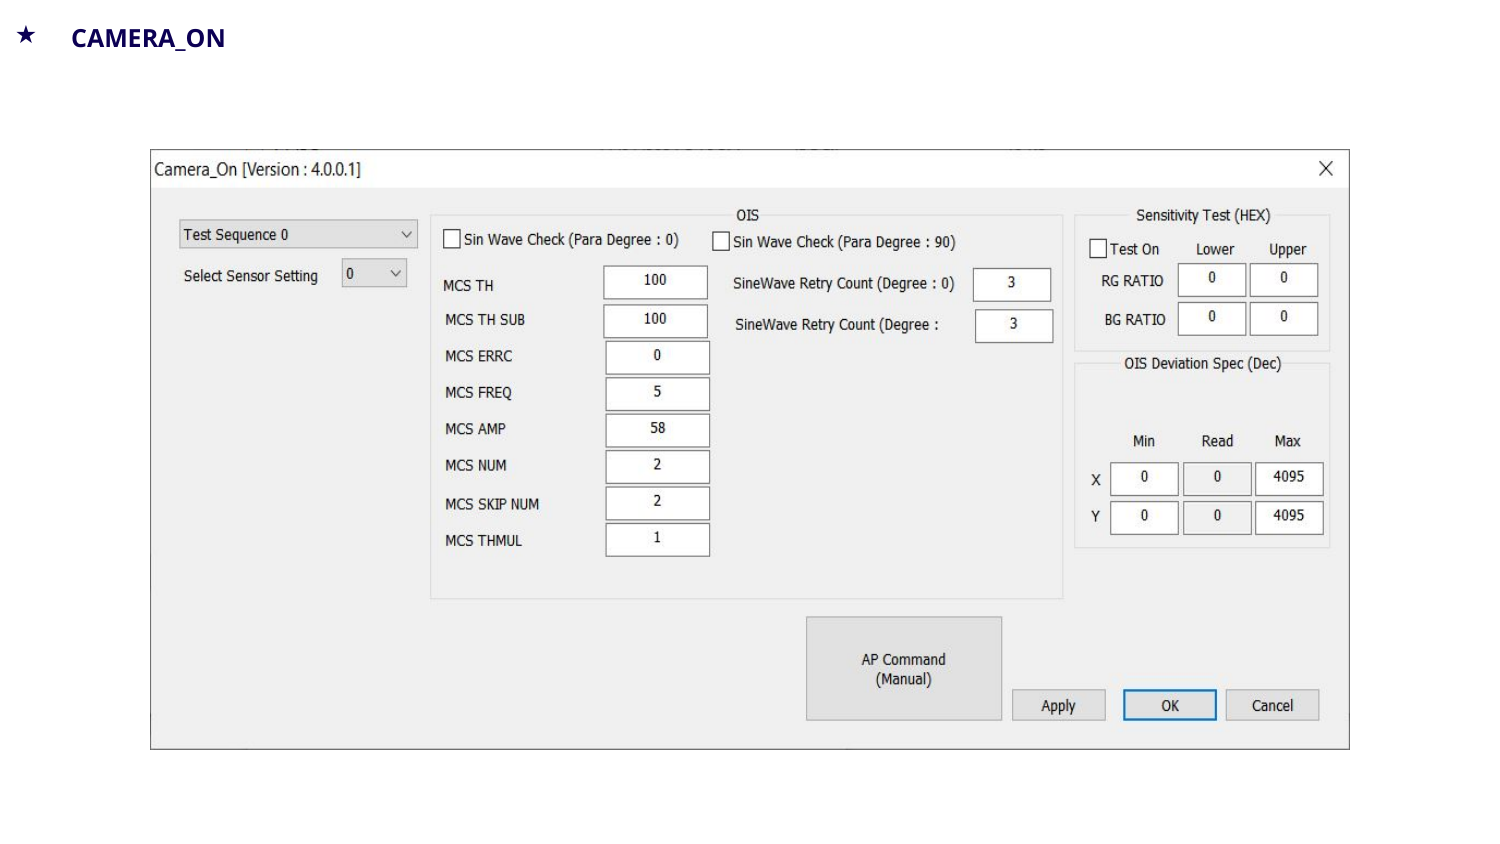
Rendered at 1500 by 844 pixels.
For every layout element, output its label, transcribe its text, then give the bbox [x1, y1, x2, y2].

picture [149, 149, 1350, 750]
text_box CAMERA_ON [0, 0, 825, 75]
